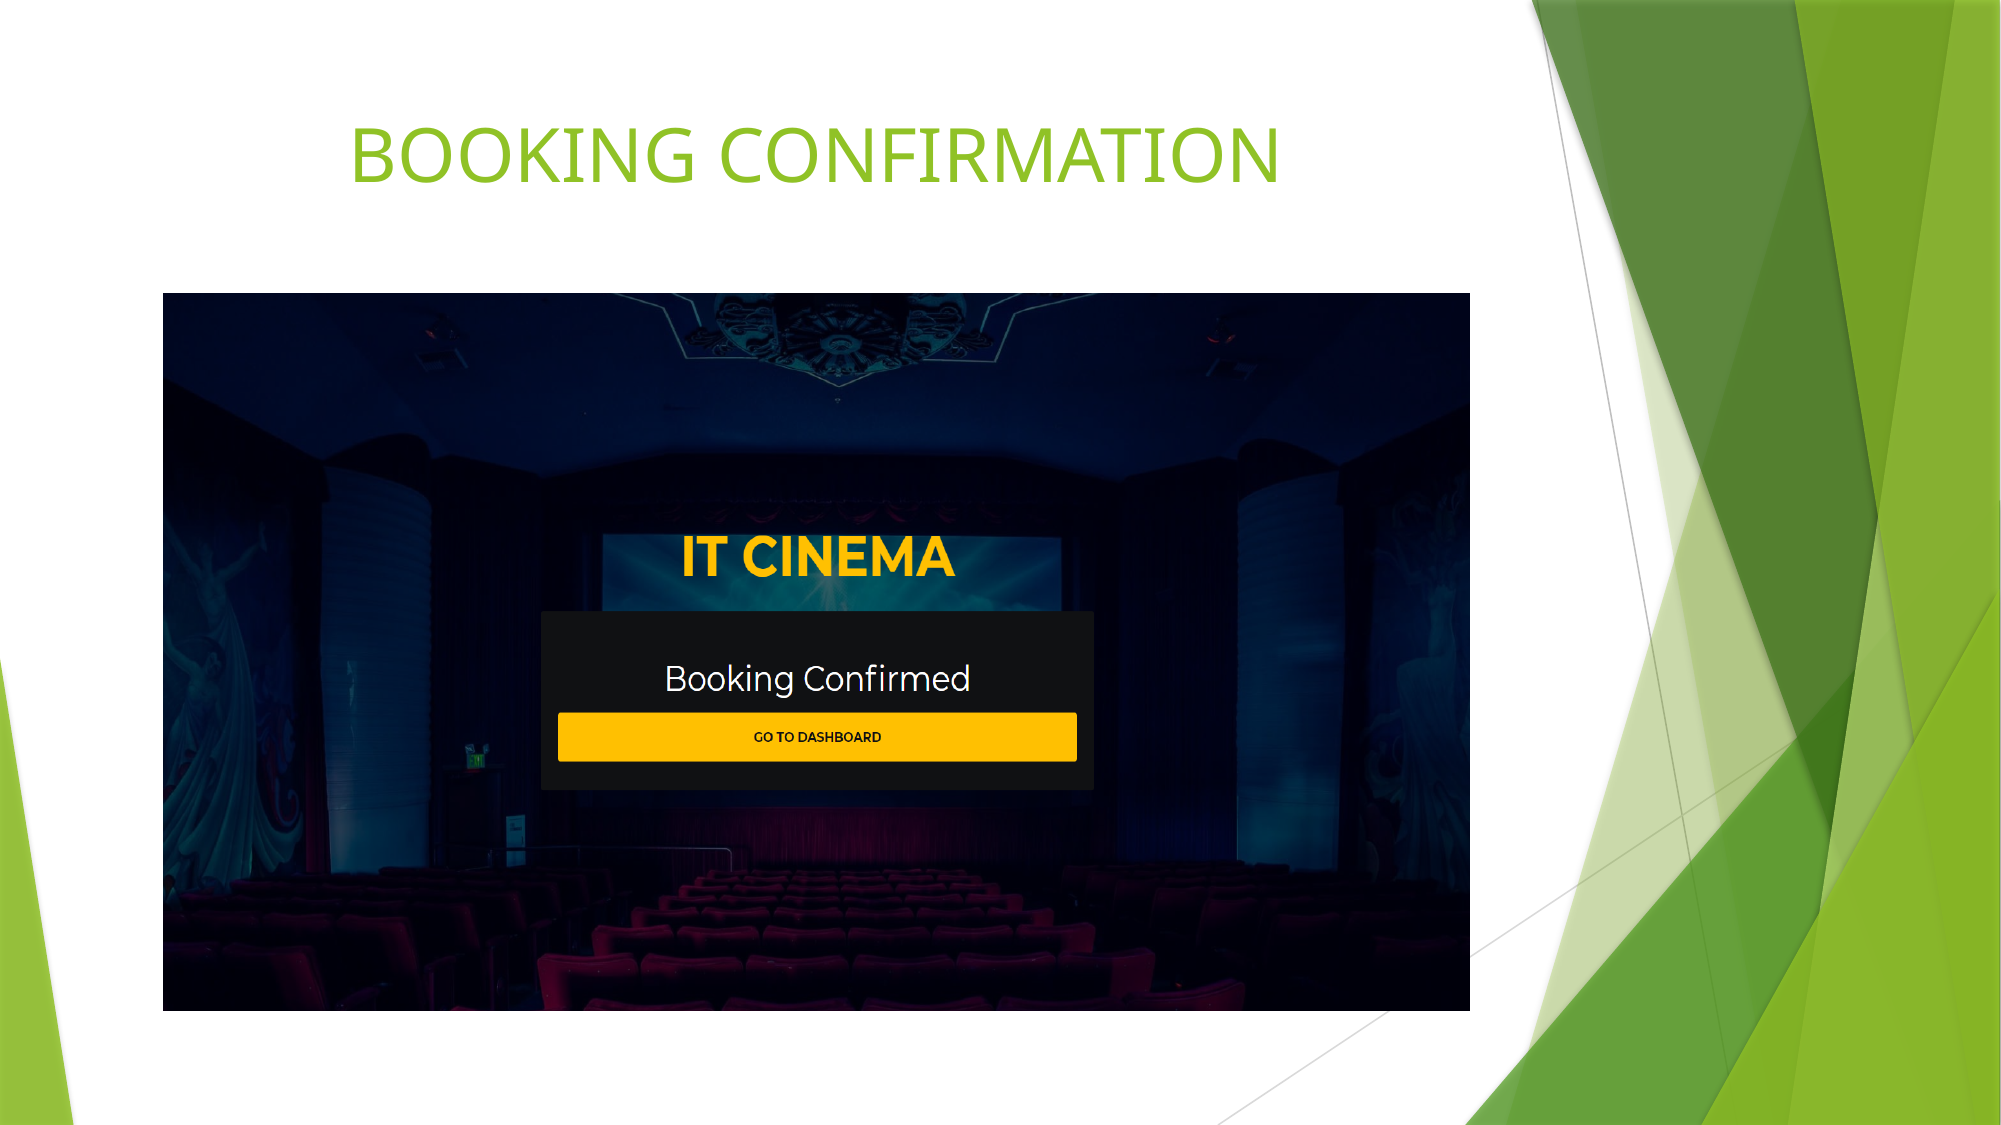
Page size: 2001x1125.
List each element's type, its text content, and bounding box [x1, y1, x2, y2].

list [162, 293, 1470, 1012]
title BOOKING CONFIRMATION [111, 99, 1522, 317]
